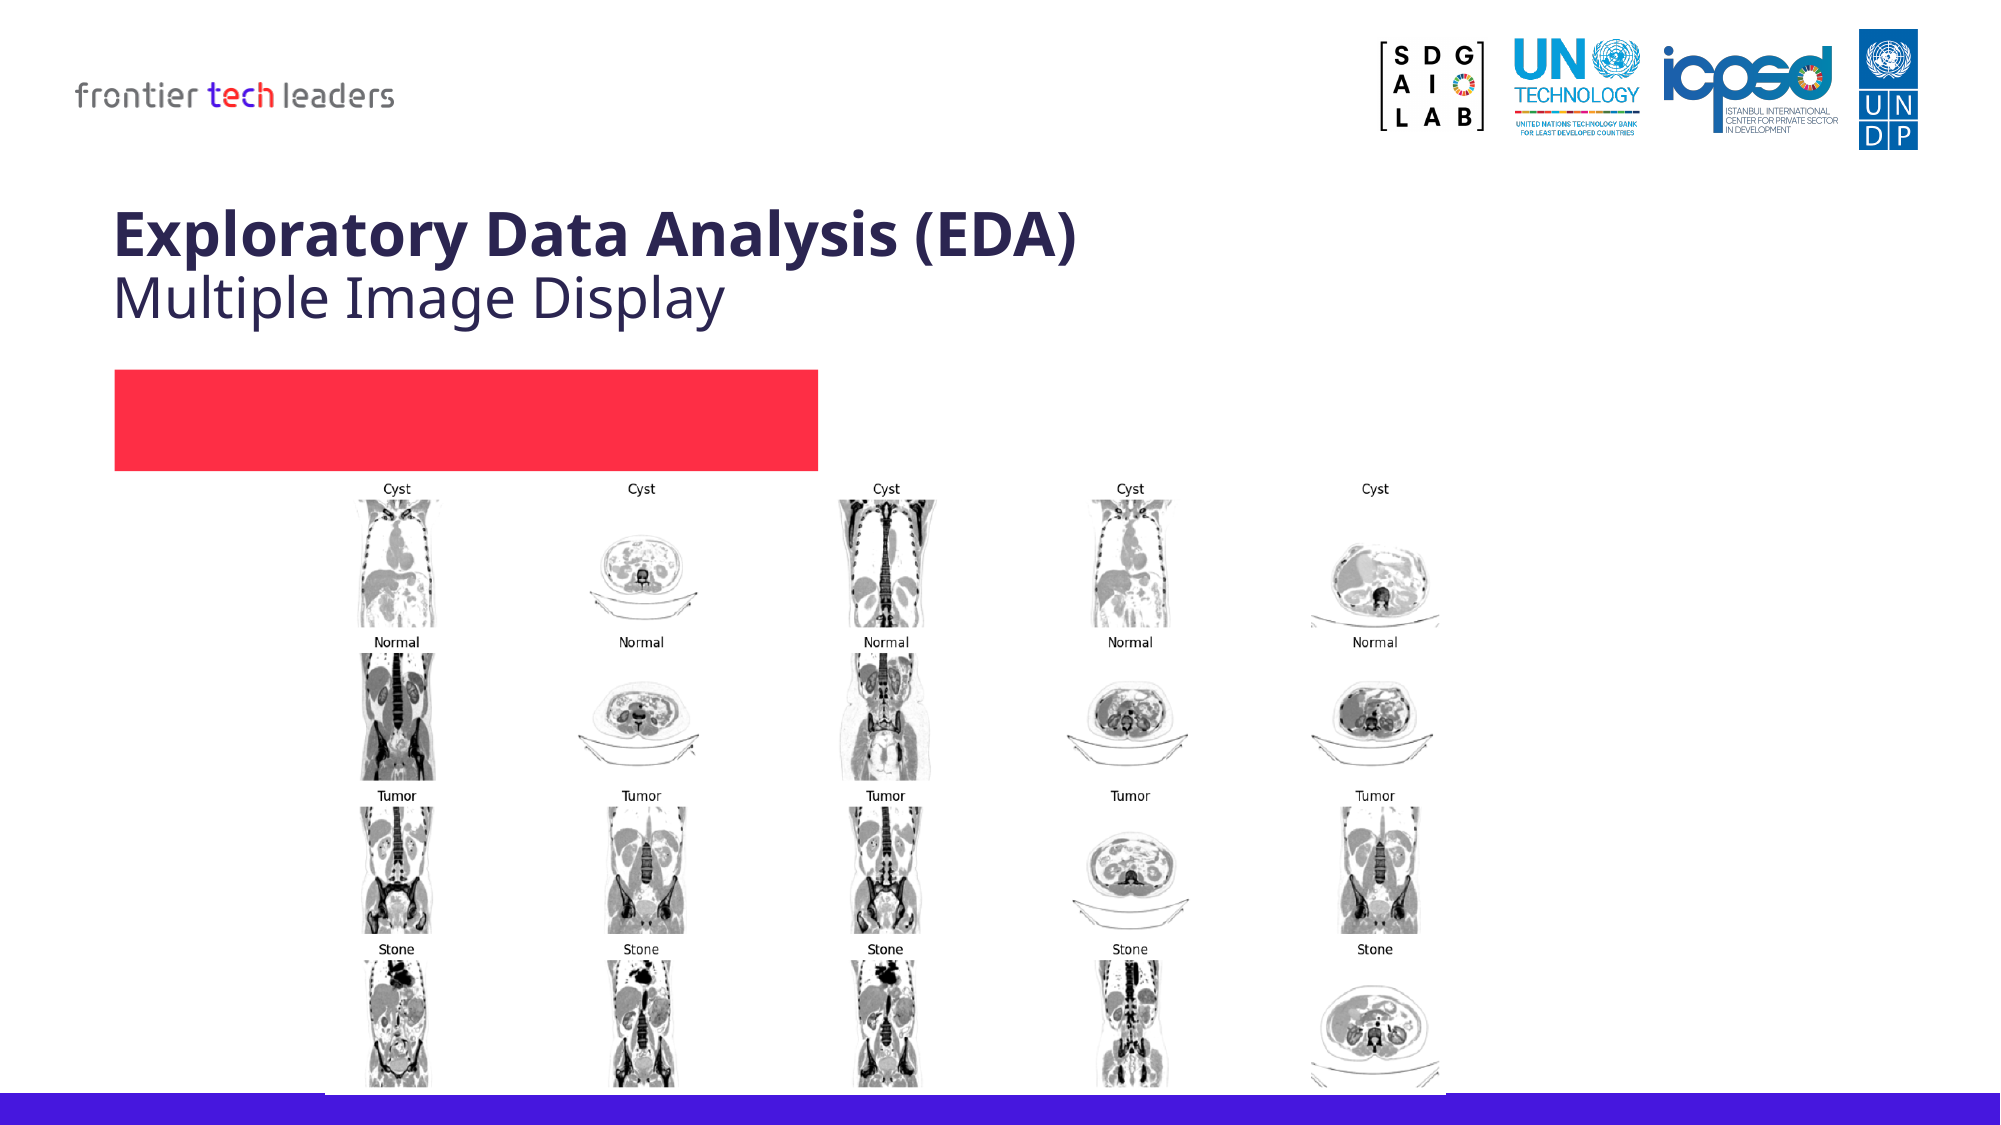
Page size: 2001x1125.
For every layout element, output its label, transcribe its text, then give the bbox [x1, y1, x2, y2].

text_box [114, 369, 819, 472]
picture [75, 82, 394, 108]
text_box [0, 1093, 2000, 1125]
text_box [1377, 29, 1918, 150]
picture [325, 475, 1446, 1095]
title Exploratory Data Analysis (EDA) Multiple Image Display [104, 195, 1378, 340]
